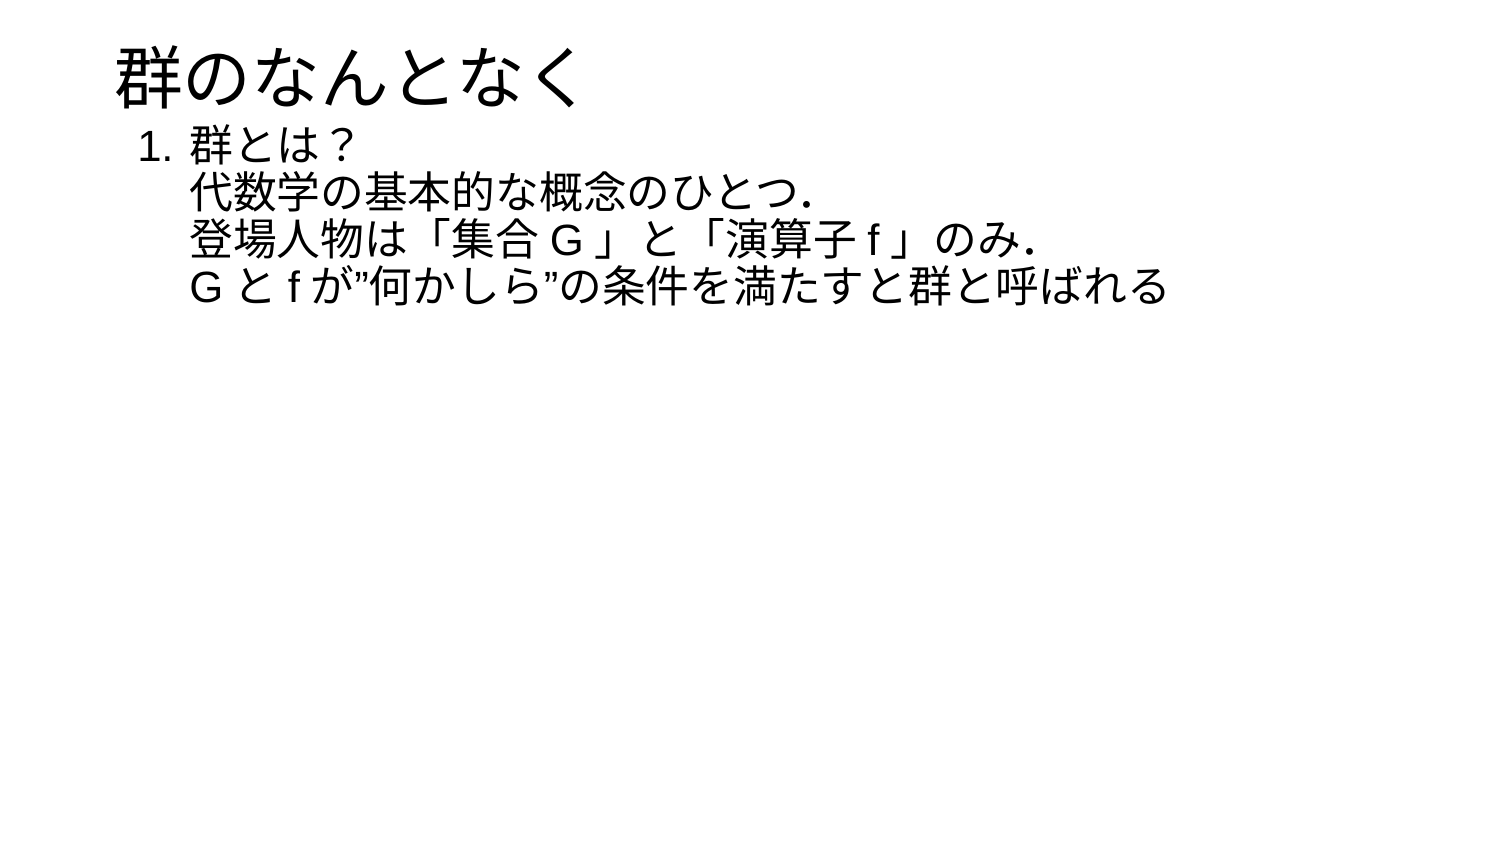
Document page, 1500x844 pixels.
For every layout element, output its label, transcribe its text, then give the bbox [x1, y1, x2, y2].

title 群のなんとなく [103, 0, 1397, 117]
list 群とは？ 代数学の基本的な概念のひとつ． 登場人物は「集合G」と「演算子f」のみ． Gとfが”何かしら”の条件を満たすと群と呼ばれる [103, 117, 1474, 726]
